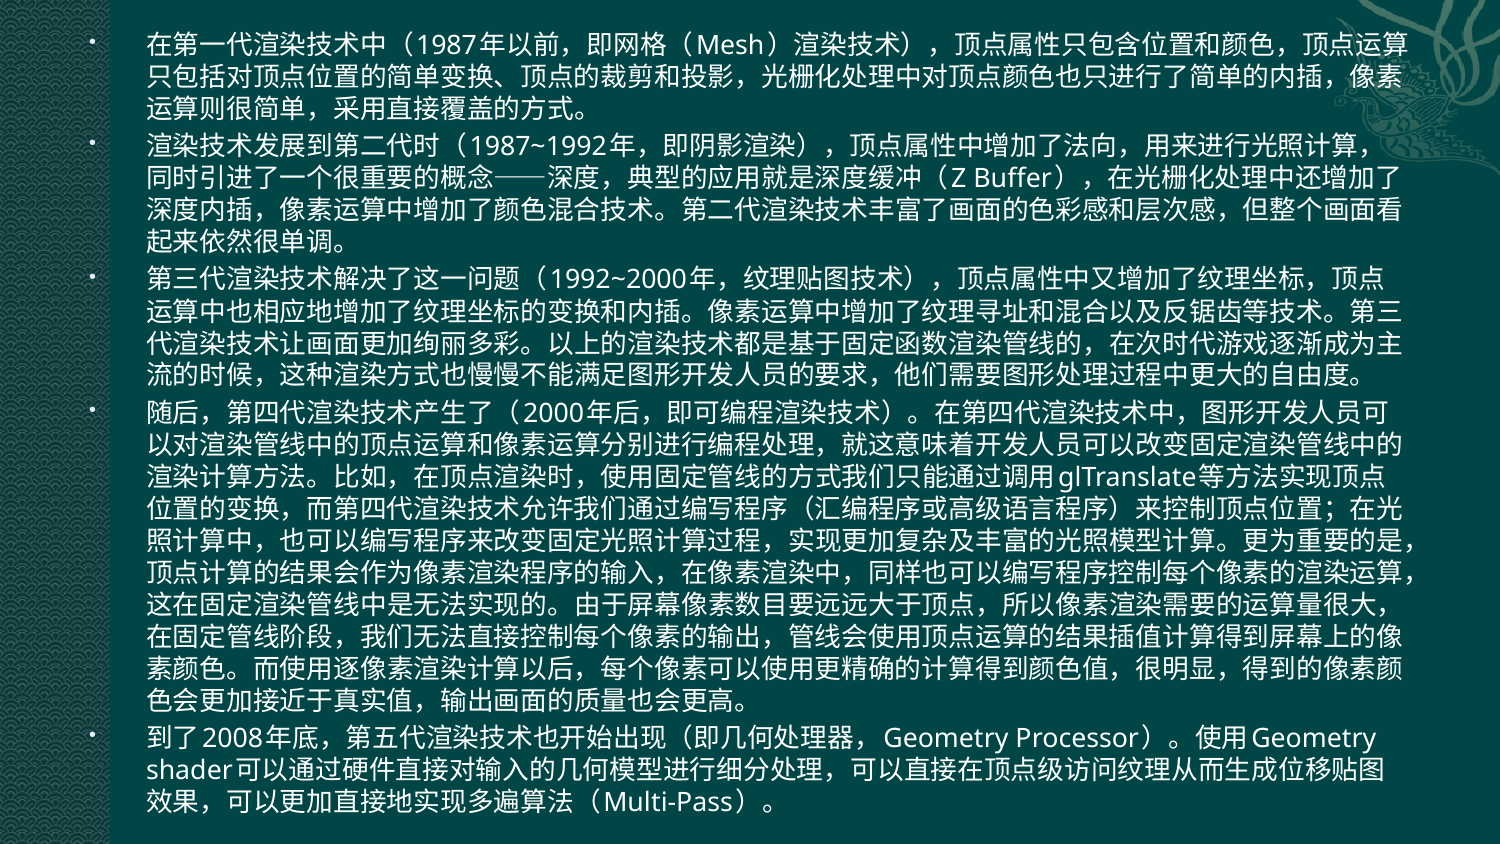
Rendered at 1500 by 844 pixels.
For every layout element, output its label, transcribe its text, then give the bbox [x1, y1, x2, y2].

picture [0, 0, 110, 844]
list 在第一代渲染技术中（1987年以前，即网格（Mesh）渲染技术），顶点属性只包含位置和颜色，顶点运算只包括对顶点位置的简单变换、顶点的裁剪和投影，光栅化处理中对顶点颜色也只进行了简单的内插，像素运算则很简单，采用直接覆盖的方式。 渲染技术发展到第二代时（1987~1992年，即阴影渲染），顶点属性中增加了法向，用来进行光照计算，同时引进了一个很重要的概念——深度，典型的应用就是深度缓冲（Z Buffer），在光栅化处理中还增加了深度内插，像素运算中增加了颜色混合技术。第二代渲染技术丰富了画面的色彩感和层次感，但整个画面看起来依然很单调。 第三代渲染技术解决了这一问题（1992~2000年，纹理贴图技术），顶点属性中又增加了纹理坐标，顶点运算中也相应地增加了纹理坐标的变换和内插。像素运算中增加了纹理寻址和混合以及反锯齿等技术。第三代渲染技术让画面更加绚丽多彩。以上的渲染技术都是基于固定函数渲染管线的，在次时代游戏逐渐成为主流的时候，这种渲染方式也慢慢不能满足图形开发人员的要求，他们需要图形处理过程中更大的自由度。 随后，第四代渲染技术产生了（2000年后，即可编程渲染技术）。在第四代渲染技术中，图形开发人员可以对渲染管线中的顶点运算和像素运算分别进行编程处理，就这意味着开发人员可以改变固定渲染管线中的渲染计算方法。比如，在顶点渲染时，使用固定管线的方式我们只能通过调用glTranslate等方法实现顶点位置的变换，而第四代渲染技术允许我们通过编写程序（汇编程序或高级语言程序）来控制顶点位置；在光照计算中，也可以编写程序来改变固定光照计算过程，实现更加复杂及丰富的光照模型计算。更为重要的是，顶点计算的结果会作为像素渲染程序的输入，在像素渲染中，同样也可以编写程序控制每个像素的渲染运算，这在固定渲染管线中是无法实现的。由于屏幕像素数目要远远大于顶点，所以像素渲染需要的运算量很大，在固定管线阶段，我们无法直接控制每个像素的输出，管线会使用顶点运算的结果插值计算得到屏幕上的像素颜色。而使用逐像素渲染计算以后，每个像素可以使用更精确的计算得到颜色值，很明显，得到的像素颜色会更加接近于真实值，输出画面的质量也会更高。 到了2008年底，第五代渲染技术也开始出现（即几何处理器，Geometry Processor）。使用Geometry shader可以通过硬件直接对输入的几何模型进行细分处理，可以直接在顶点级访问纹理从而生成位移贴图效果，可以更加直接地实现多遍算法（Multi-Pass）。 [75, 20, 1425, 844]
